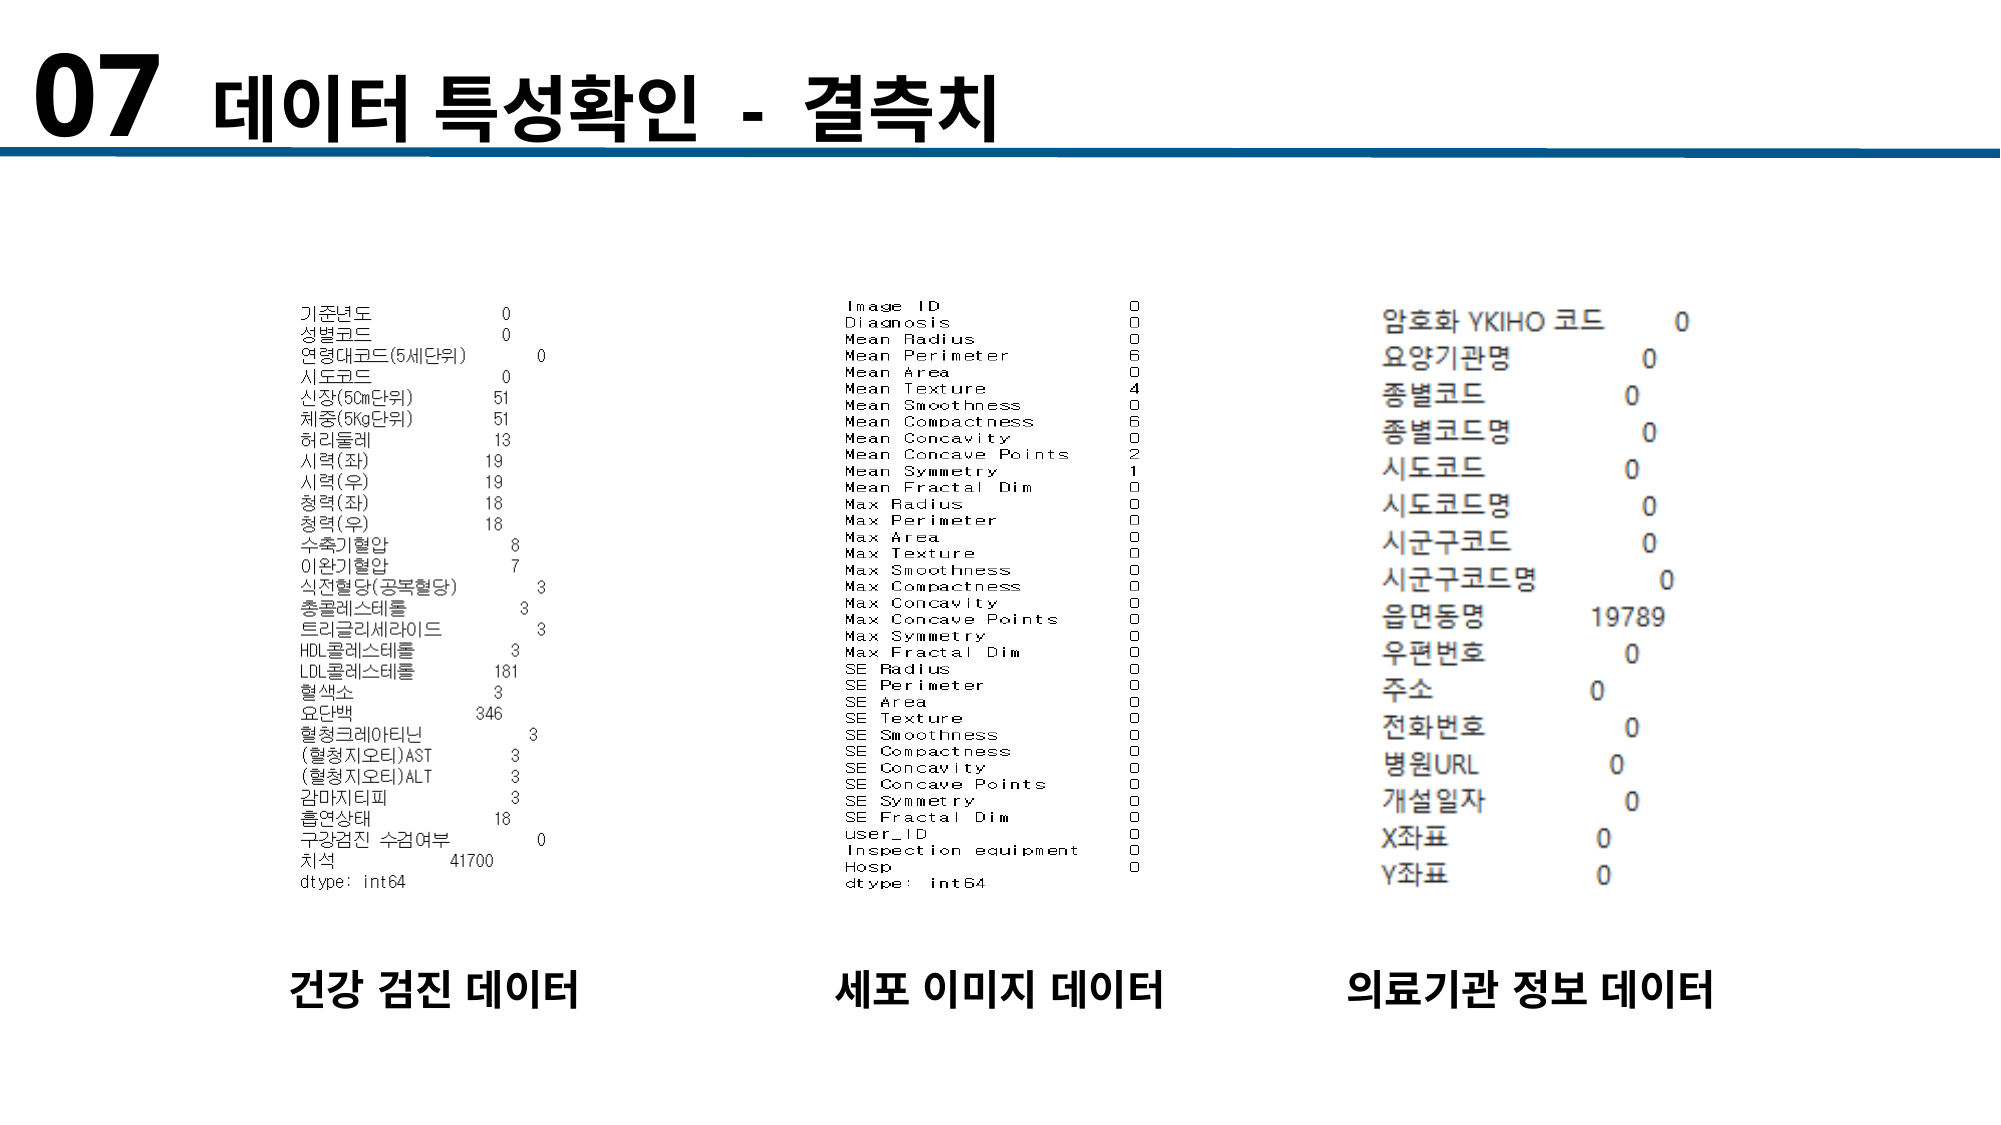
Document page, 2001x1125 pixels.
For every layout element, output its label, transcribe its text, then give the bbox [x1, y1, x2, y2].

text_box 세포 이미지 데이터 [796, 956, 1204, 1022]
picture [831, 295, 1169, 896]
text_box 07 데이터 특성확인 - 결측치 [11, 29, 1914, 151]
picture [294, 300, 576, 902]
text_box 의료기관 정보 데이터 [1318, 956, 1756, 1021]
text_box 건강 검진 데이터 [257, 956, 613, 1022]
picture [1369, 295, 1706, 907]
